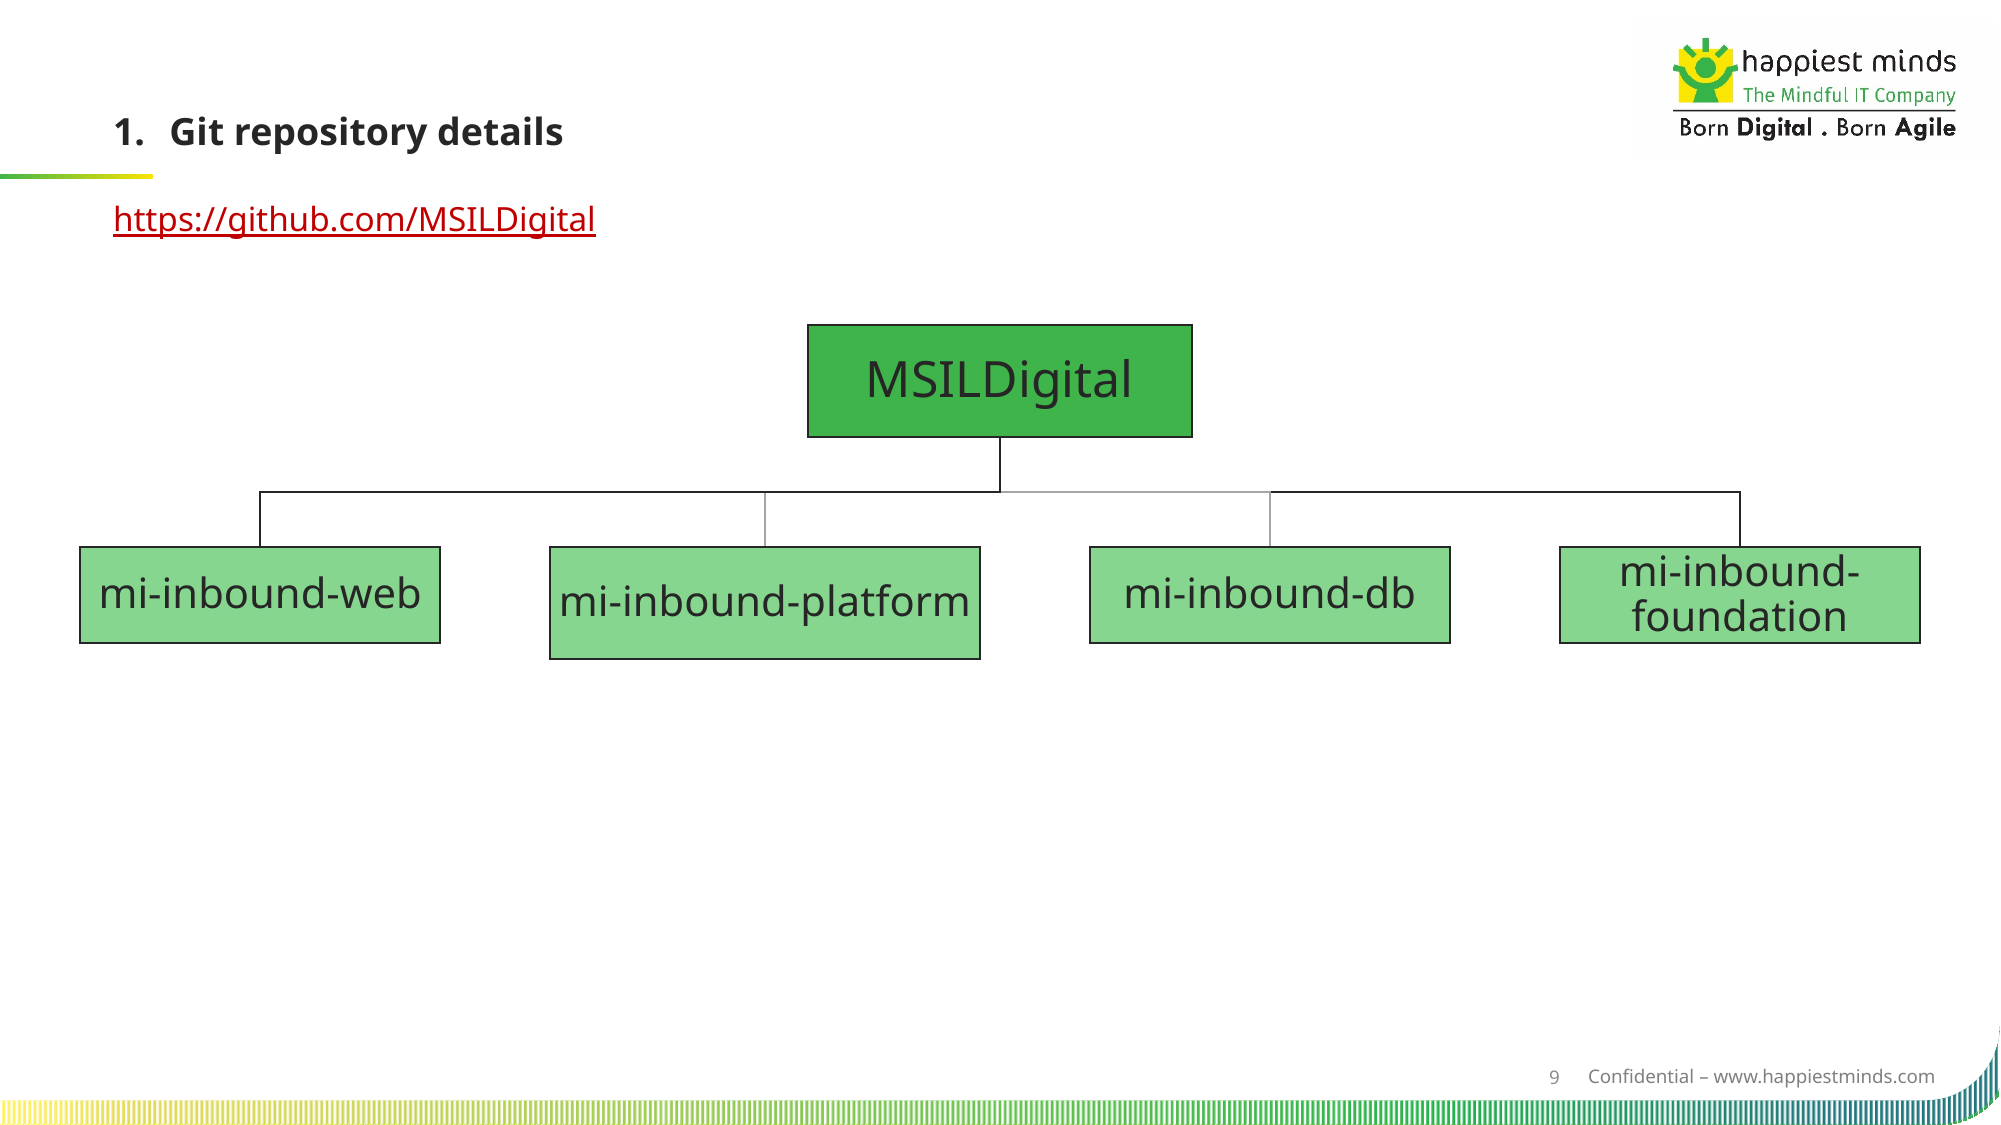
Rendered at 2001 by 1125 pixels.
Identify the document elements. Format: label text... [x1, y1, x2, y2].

picture [1634, 18, 1994, 160]
text_box Git repository details https://github.com/MSILDigital [98, 101, 1902, 176]
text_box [79, 176, 1921, 807]
slide_number 9 [1124, 1048, 1575, 1109]
picture [0, 985, 2000, 1125]
